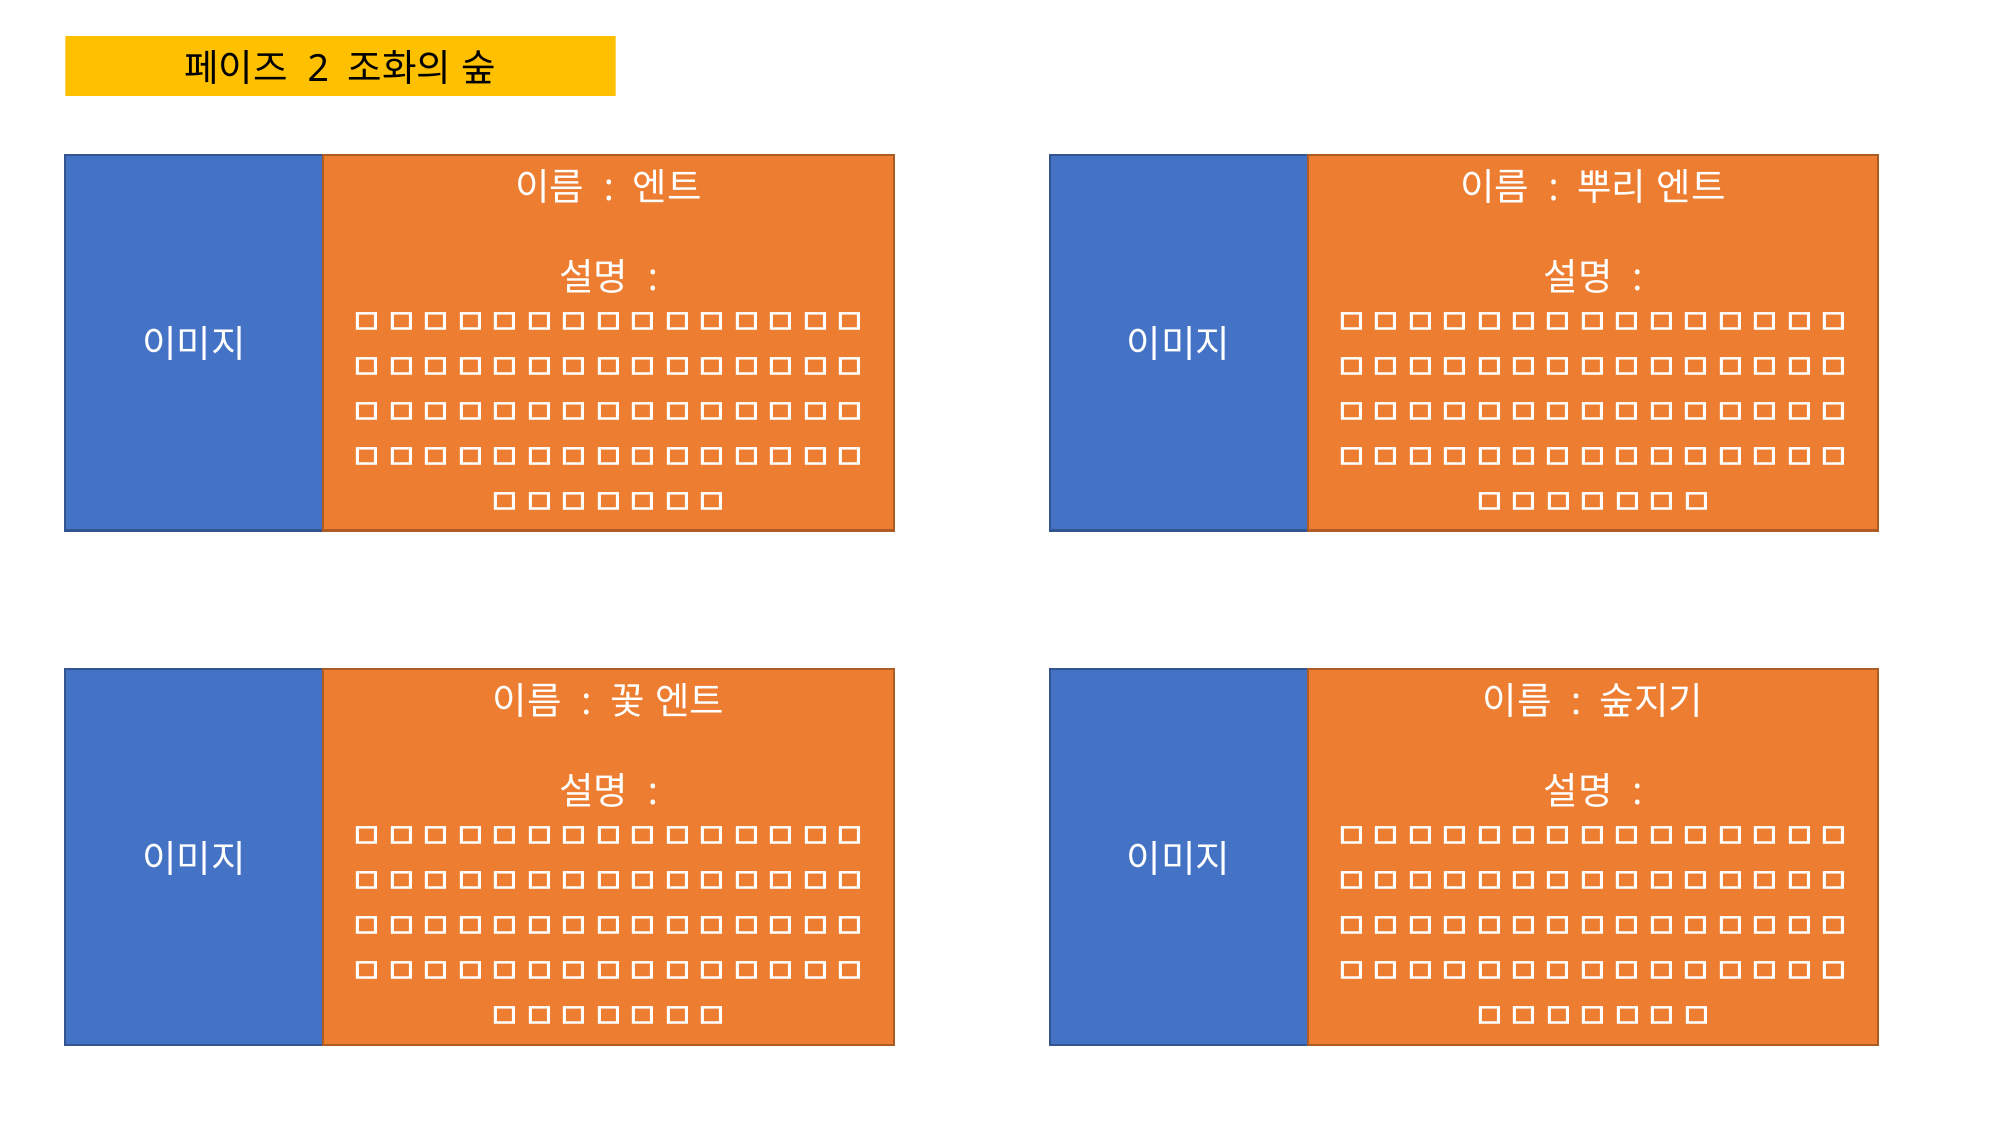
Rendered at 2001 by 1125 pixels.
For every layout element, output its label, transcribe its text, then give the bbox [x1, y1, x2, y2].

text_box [65, 154, 894, 531]
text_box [65, 669, 894, 1045]
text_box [1049, 154, 1879, 531]
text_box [1049, 669, 1879, 1045]
text_box 페이즈 2 조화의 숲 [65, 36, 616, 96]
